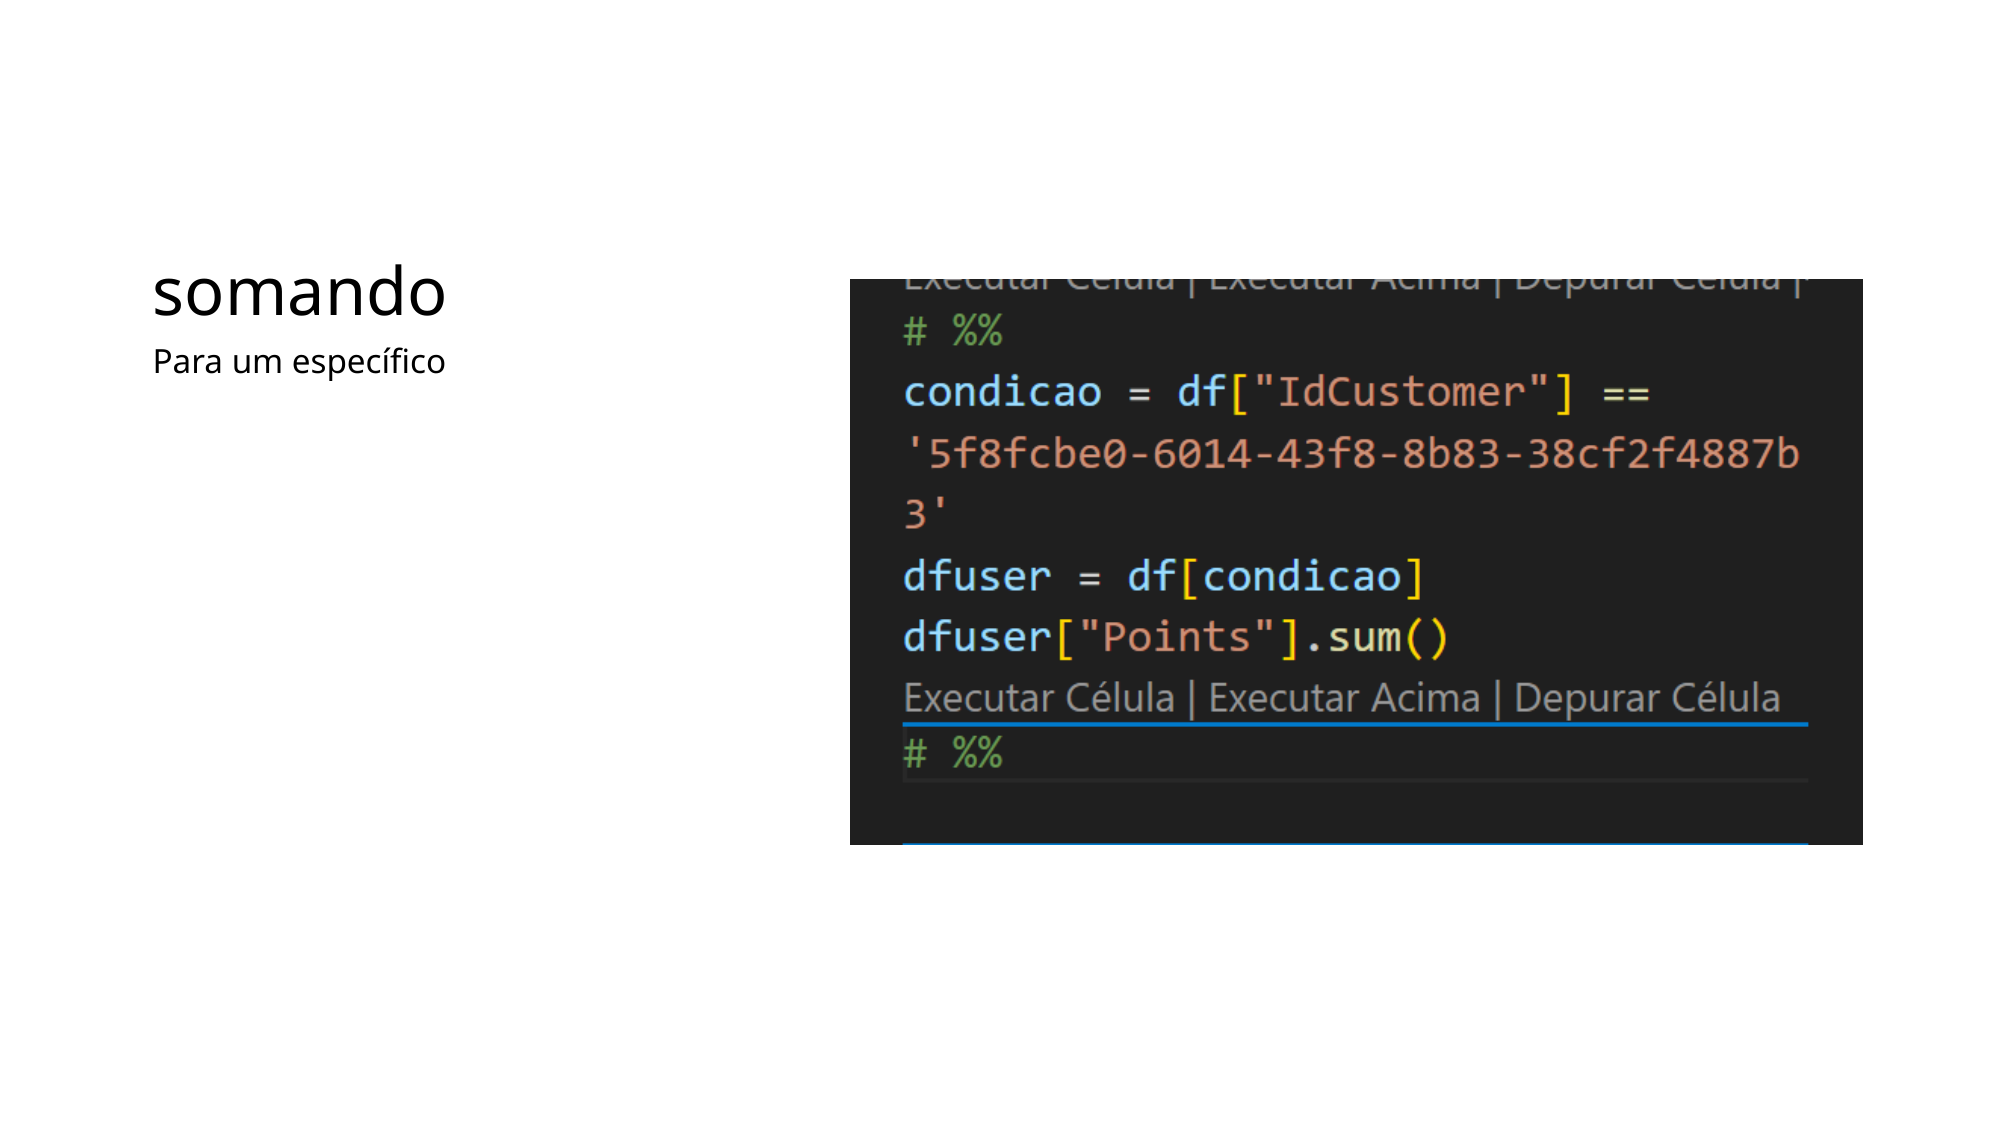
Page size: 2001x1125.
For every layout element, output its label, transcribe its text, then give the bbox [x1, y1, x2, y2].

list Para um específico [137, 337, 783, 963]
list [849, 278, 1864, 845]
title somando [137, 75, 783, 337]
